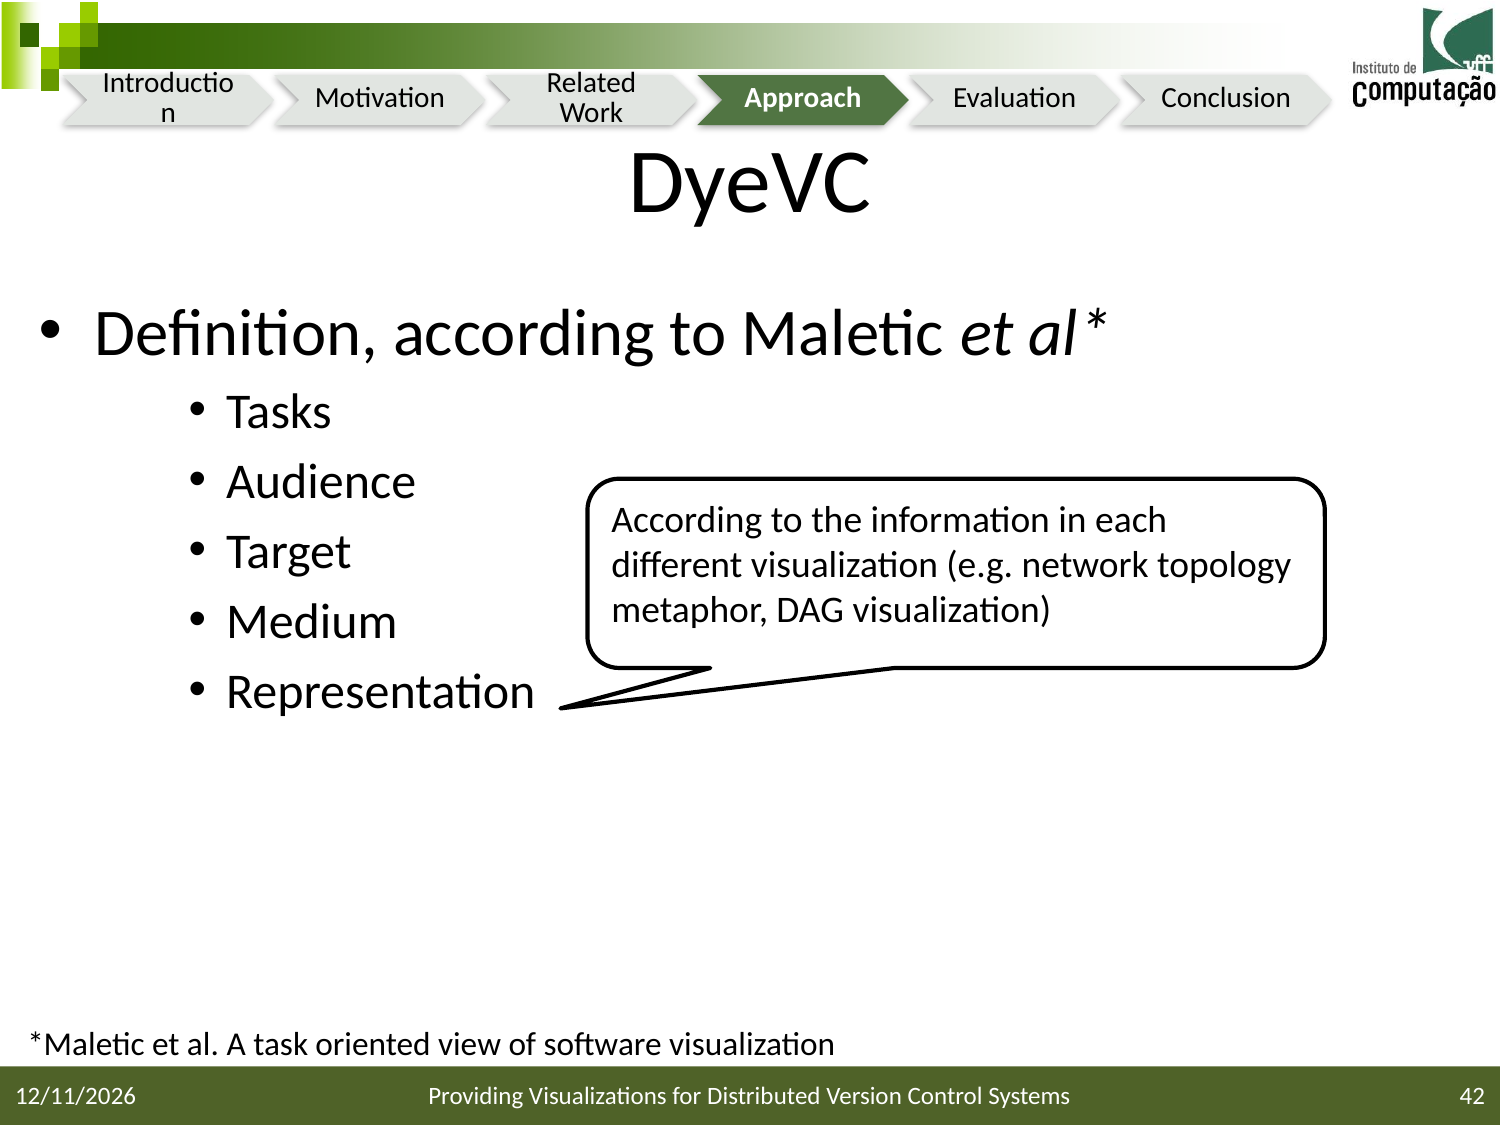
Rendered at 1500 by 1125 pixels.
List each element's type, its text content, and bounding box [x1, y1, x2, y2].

text_box *Maletic et al. A task oriented view of software visualization [12, 1015, 894, 1070]
footer Providing Visualizations for Distributed Version Control Systems [362, 1065, 1138, 1125]
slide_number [0, 1065, 350, 1125]
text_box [62, 74, 1333, 126]
title DyeVC [23, 82, 1477, 270]
slide_number 42 [1149, 1065, 1500, 1125]
list Definition, according to Maletic et al* Tasks Audience Target Medium Representation [23, 281, 1477, 1055]
text_box According to the information in each different visualization (e.g. network topology metaphor, DAG visualization) [558, 476, 1327, 711]
